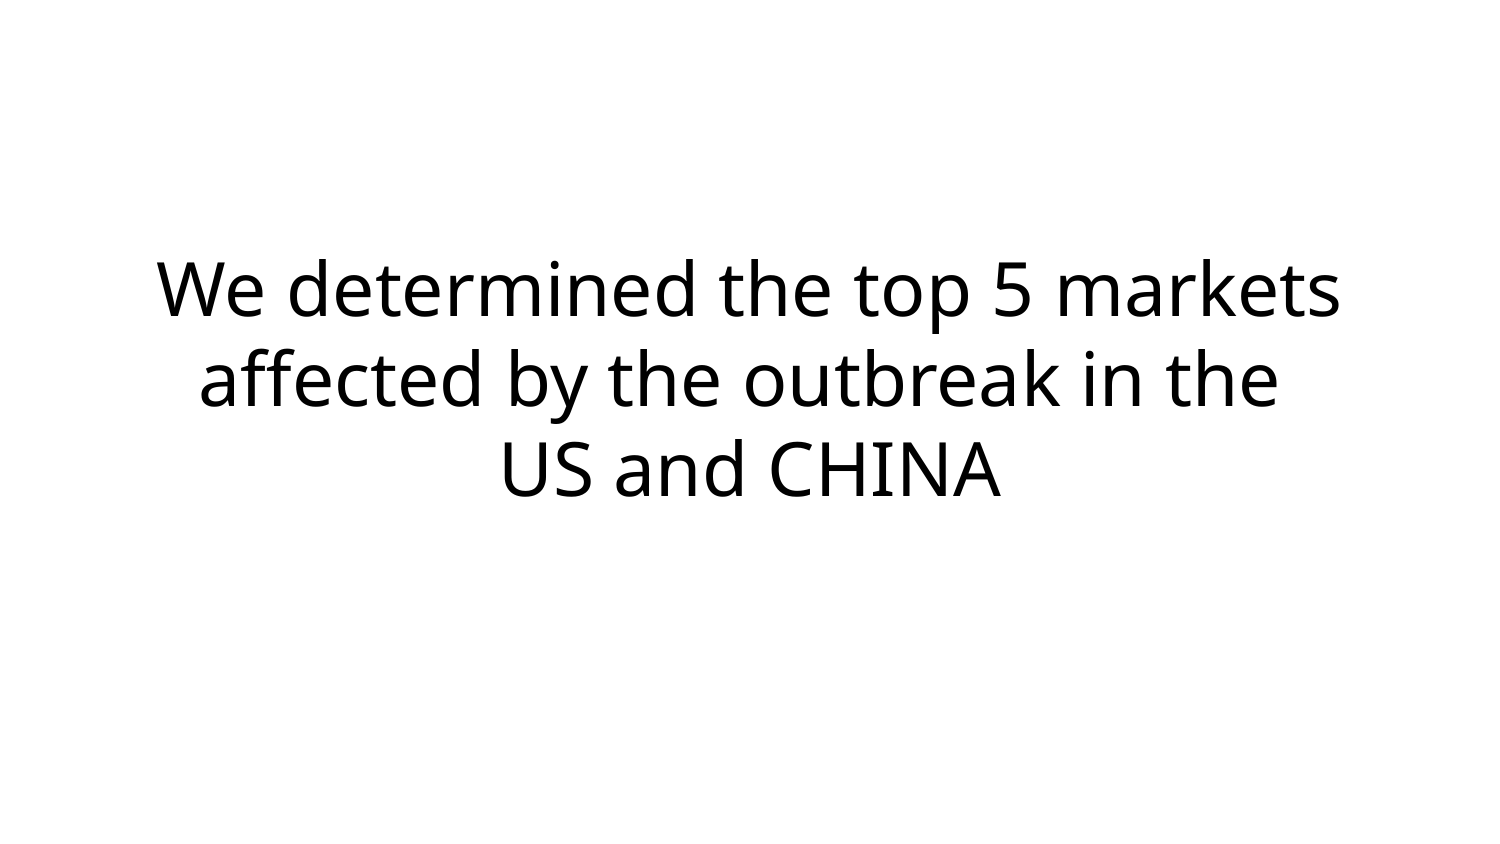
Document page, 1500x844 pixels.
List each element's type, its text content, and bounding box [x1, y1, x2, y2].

title We determined the top 5 markets affected by the outbreak in the US and CHINA [51, 352, 1449, 491]
